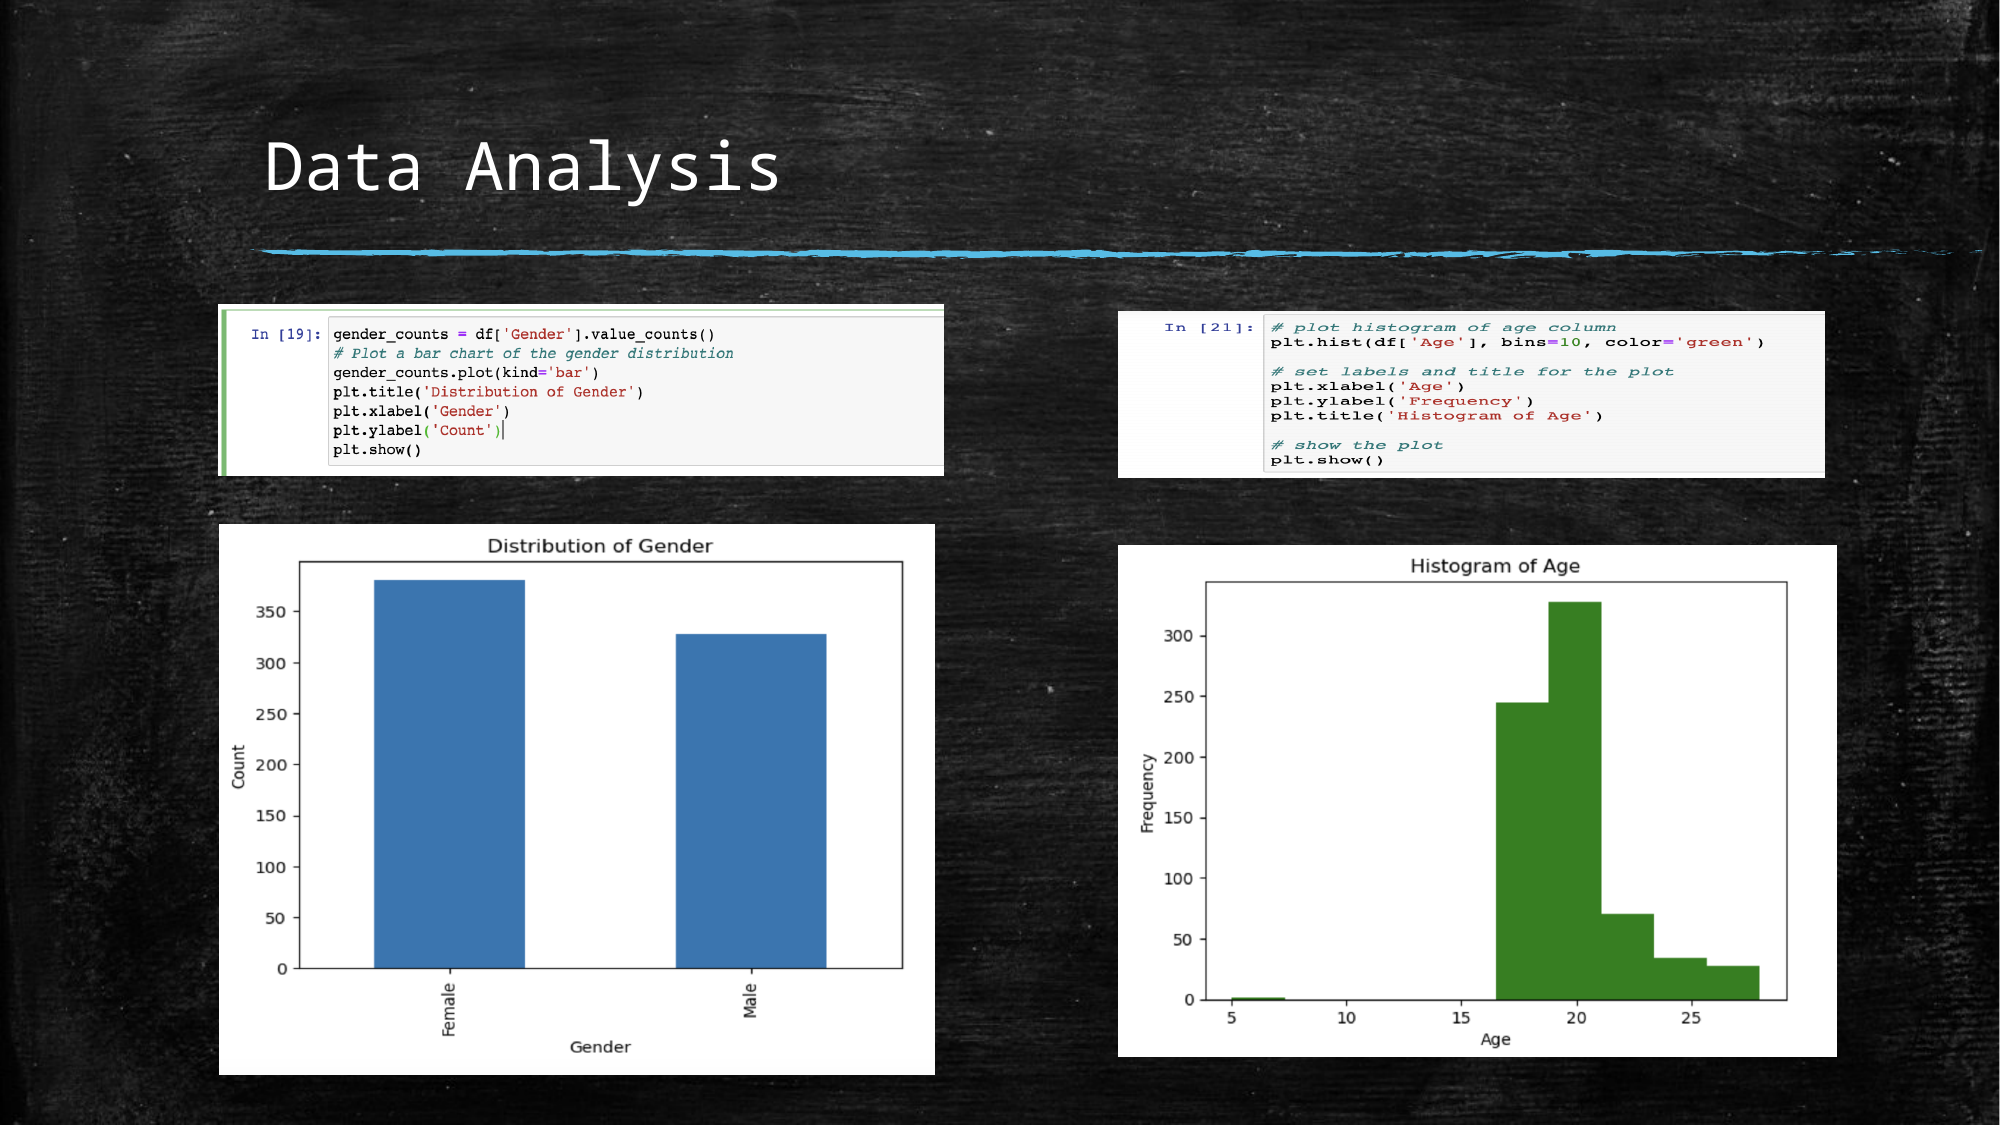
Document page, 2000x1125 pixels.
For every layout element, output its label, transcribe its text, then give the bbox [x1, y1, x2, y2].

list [218, 304, 944, 476]
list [219, 524, 935, 1075]
title Data Analysis [249, 45, 1750, 213]
picture [1118, 311, 1826, 478]
picture [1118, 545, 1837, 1057]
